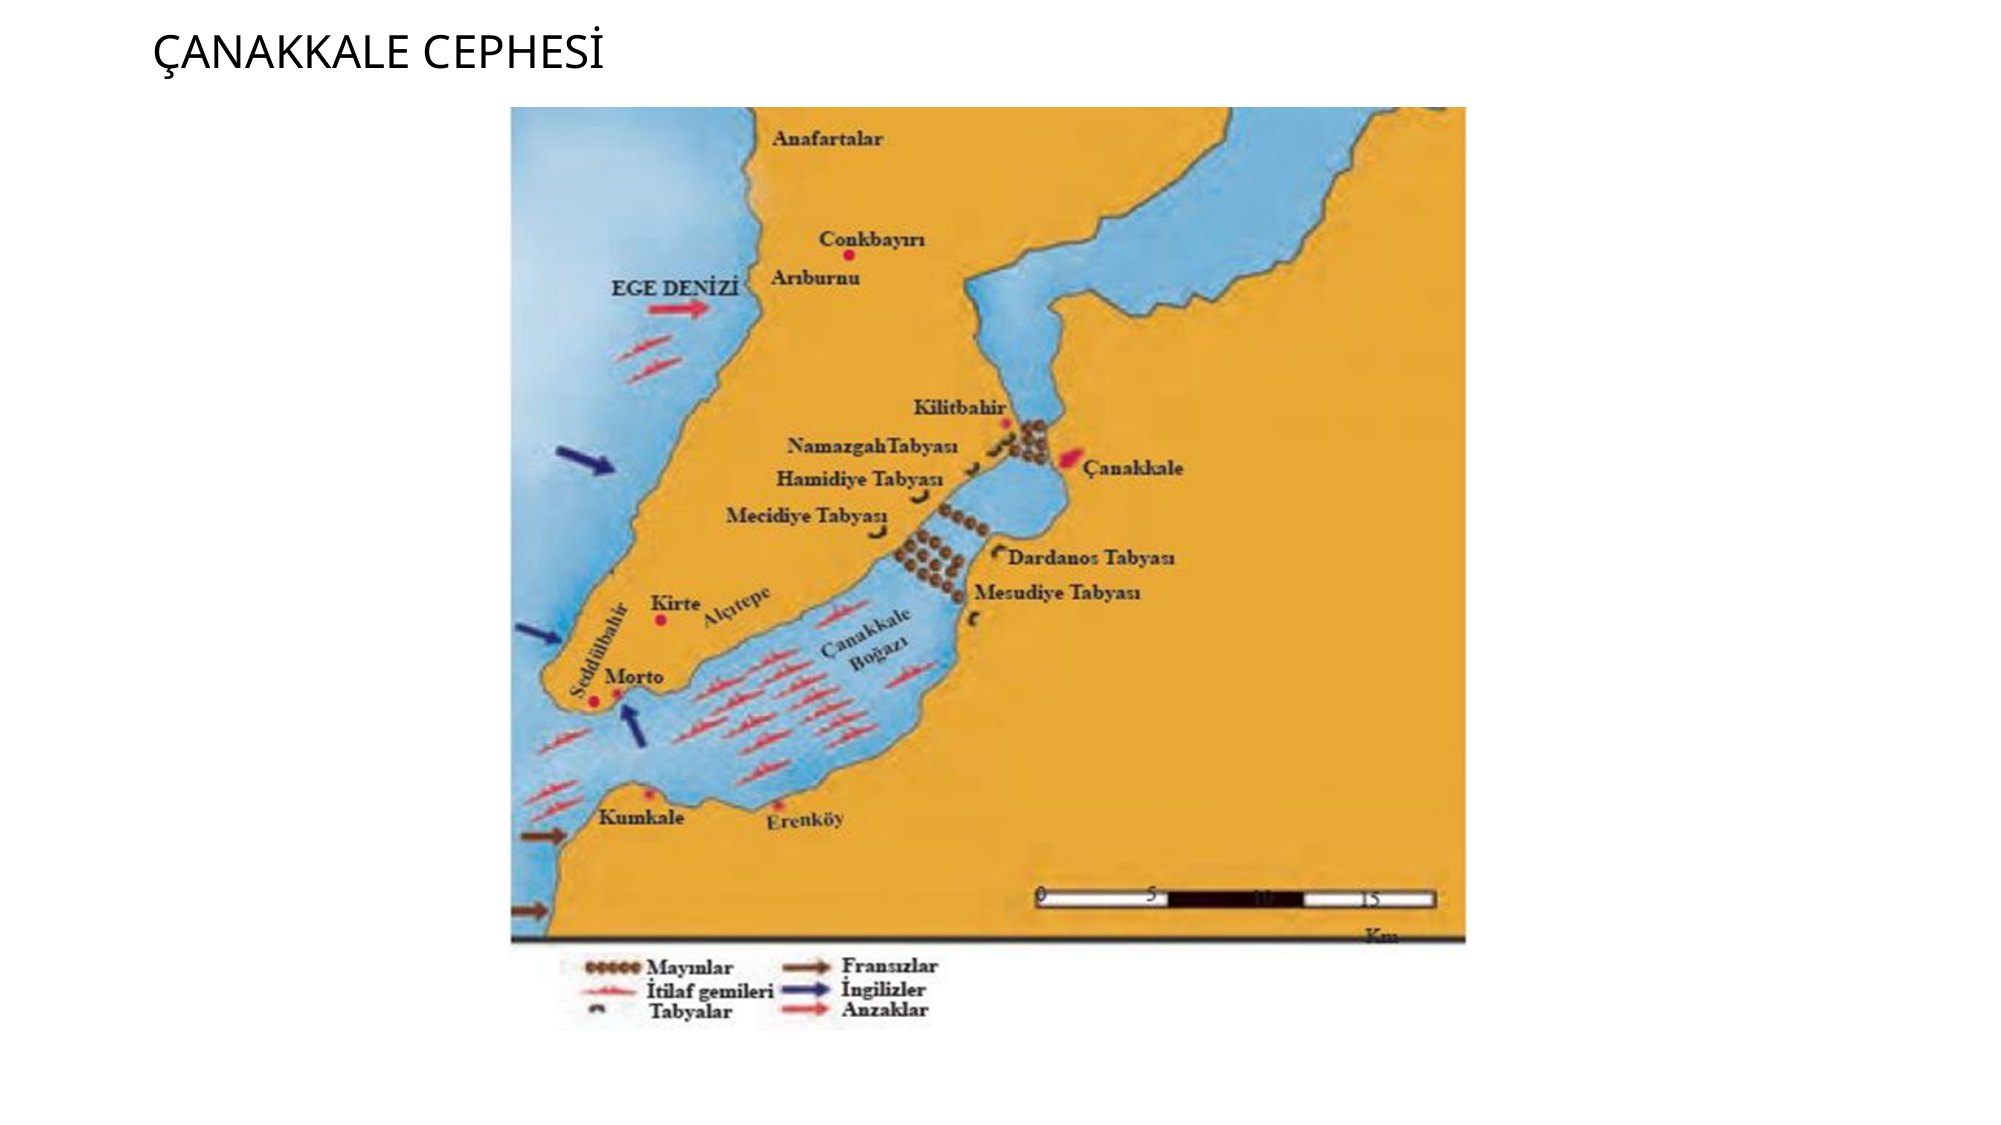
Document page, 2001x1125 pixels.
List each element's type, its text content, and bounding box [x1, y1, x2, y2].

title ÇANAKKALE CEPHESİ [137, 21, 1863, 87]
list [509, 107, 1470, 1031]
